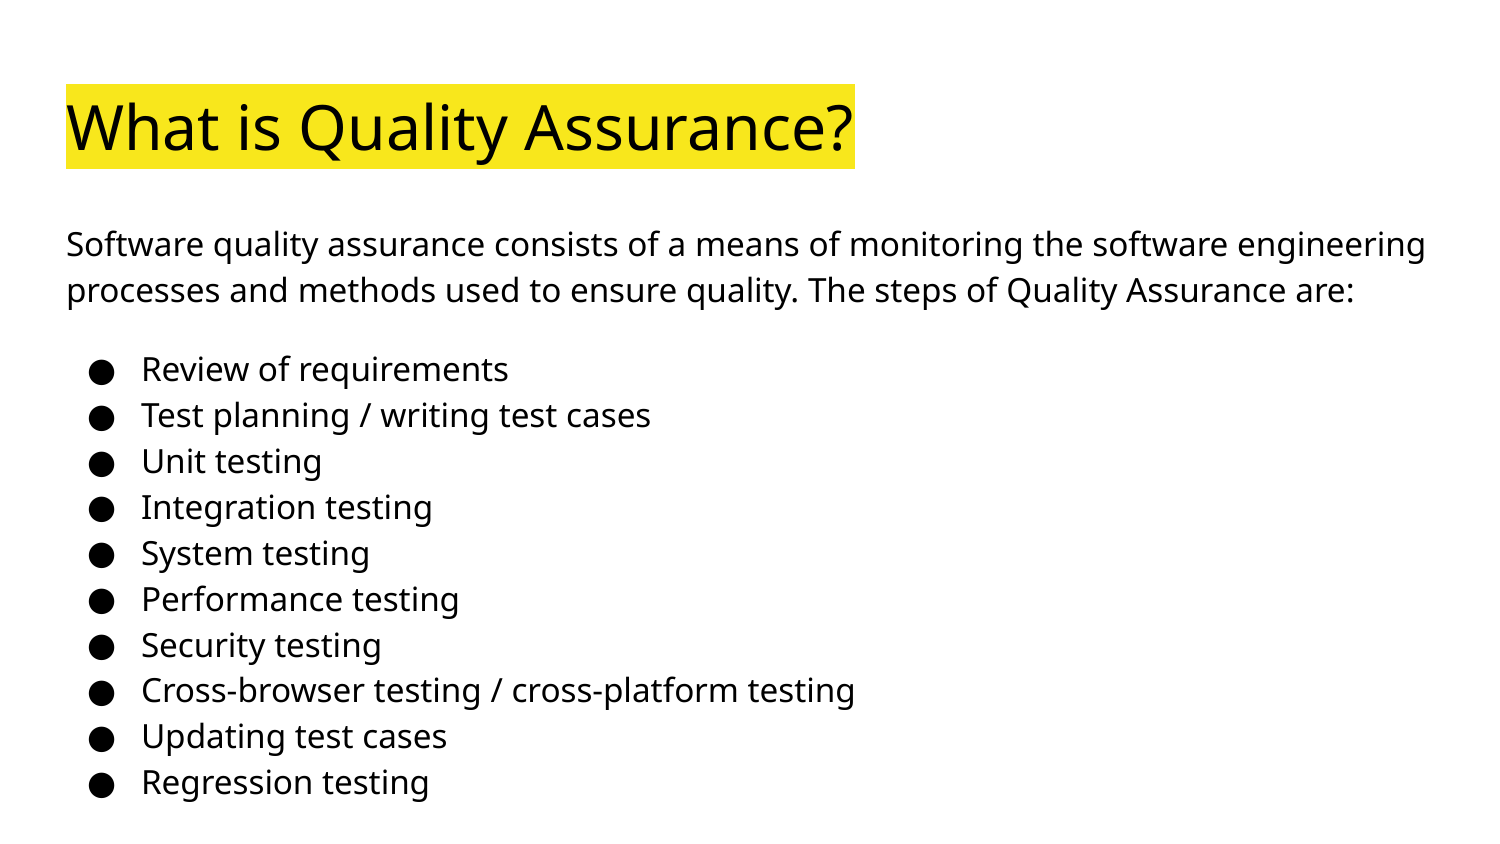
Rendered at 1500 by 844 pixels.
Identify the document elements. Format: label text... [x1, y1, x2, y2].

list Software quality assurance consists of a means of monitoring the software engineering processes and methods used to ensure quality. The steps of Quality Assurance are: Review of requirements Test planning / writing test cases Unit testing Integration testing System testing Performance testing Security testing Cross-browser testing / cross-platform testing Updating test cases Regression testing [51, 202, 1449, 834]
title What is Quality Assurance? [51, 72, 1449, 167]
